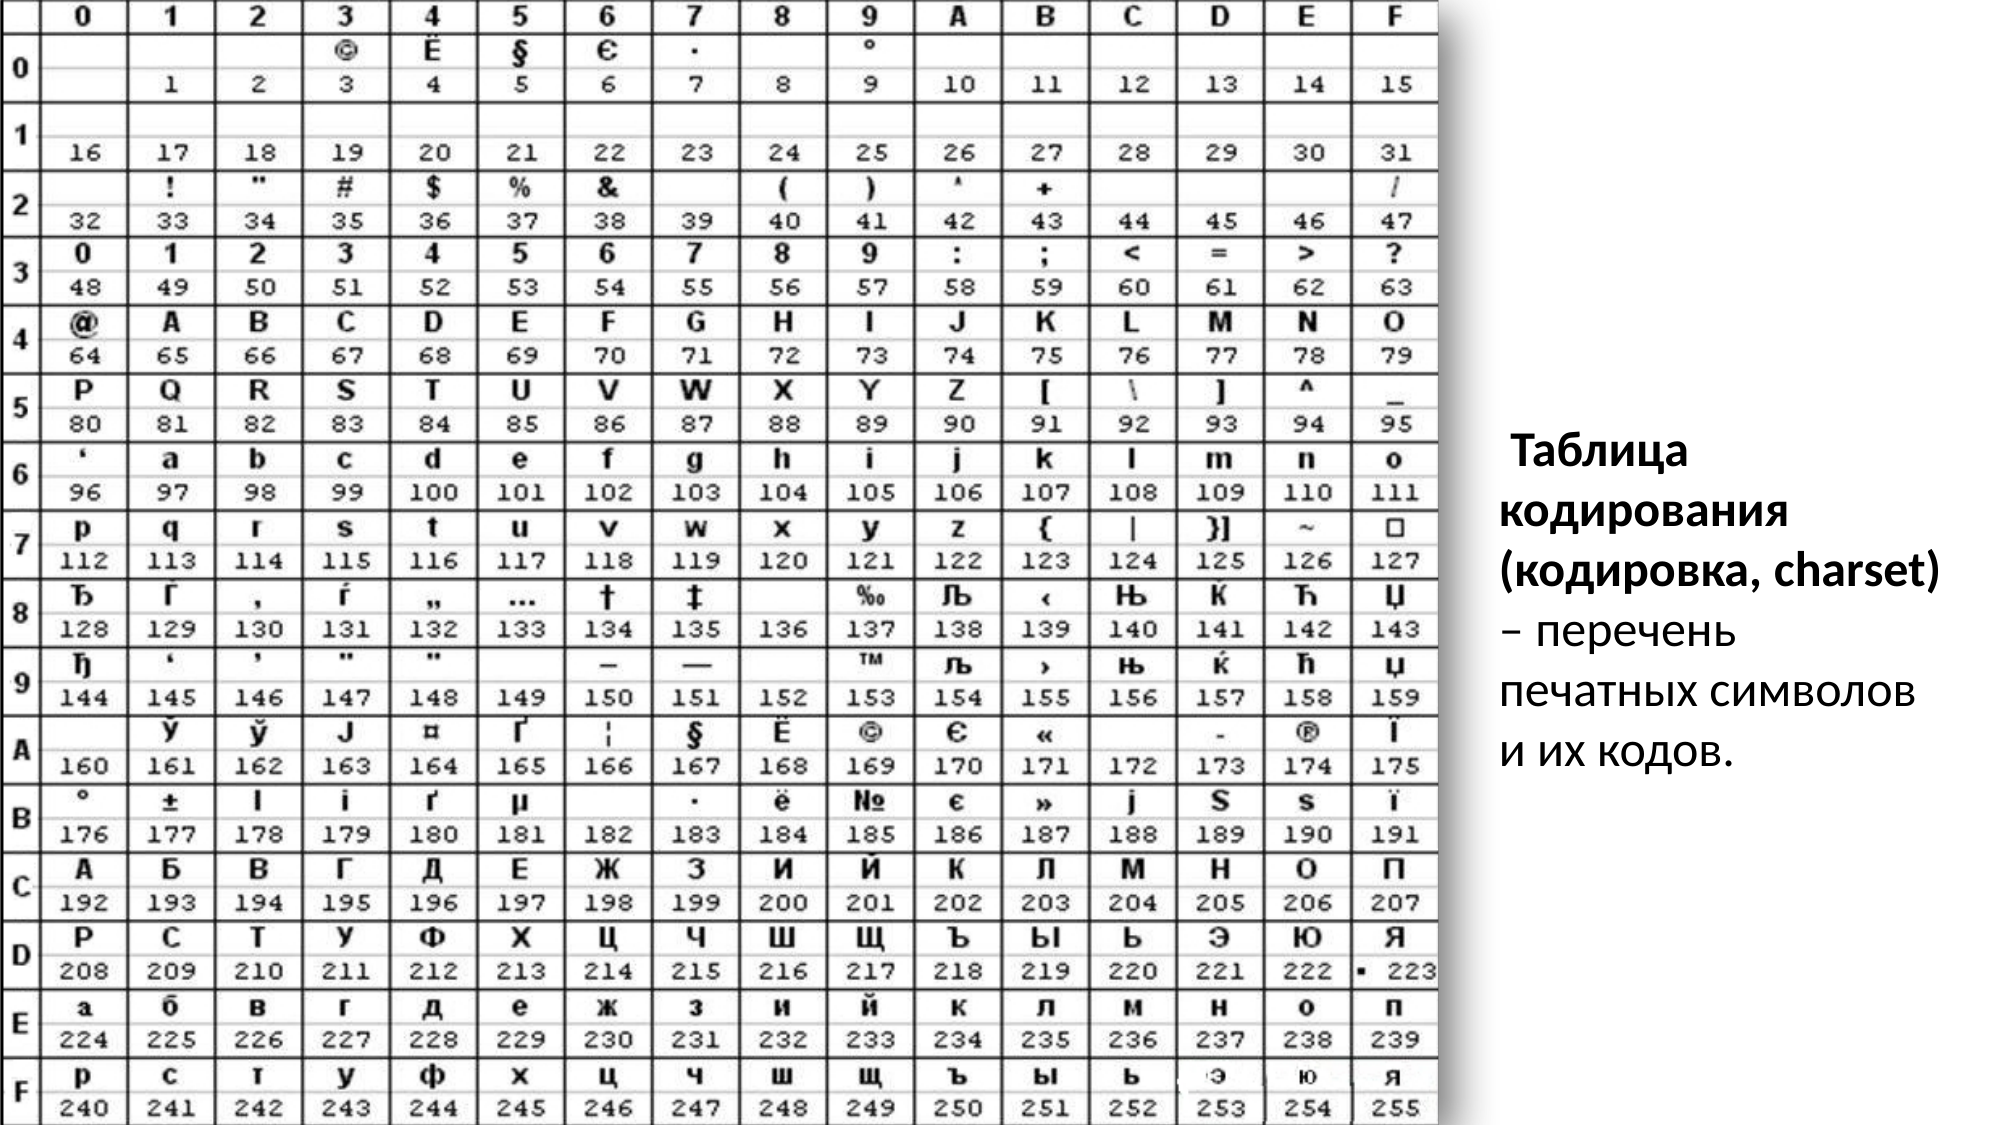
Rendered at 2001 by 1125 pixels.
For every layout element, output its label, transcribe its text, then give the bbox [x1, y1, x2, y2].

picture [0, 0, 1439, 1125]
text_box Таблица кодирования (кодировка, charset) – перечень печатных символов и их кодов. [1484, 408, 1957, 784]
